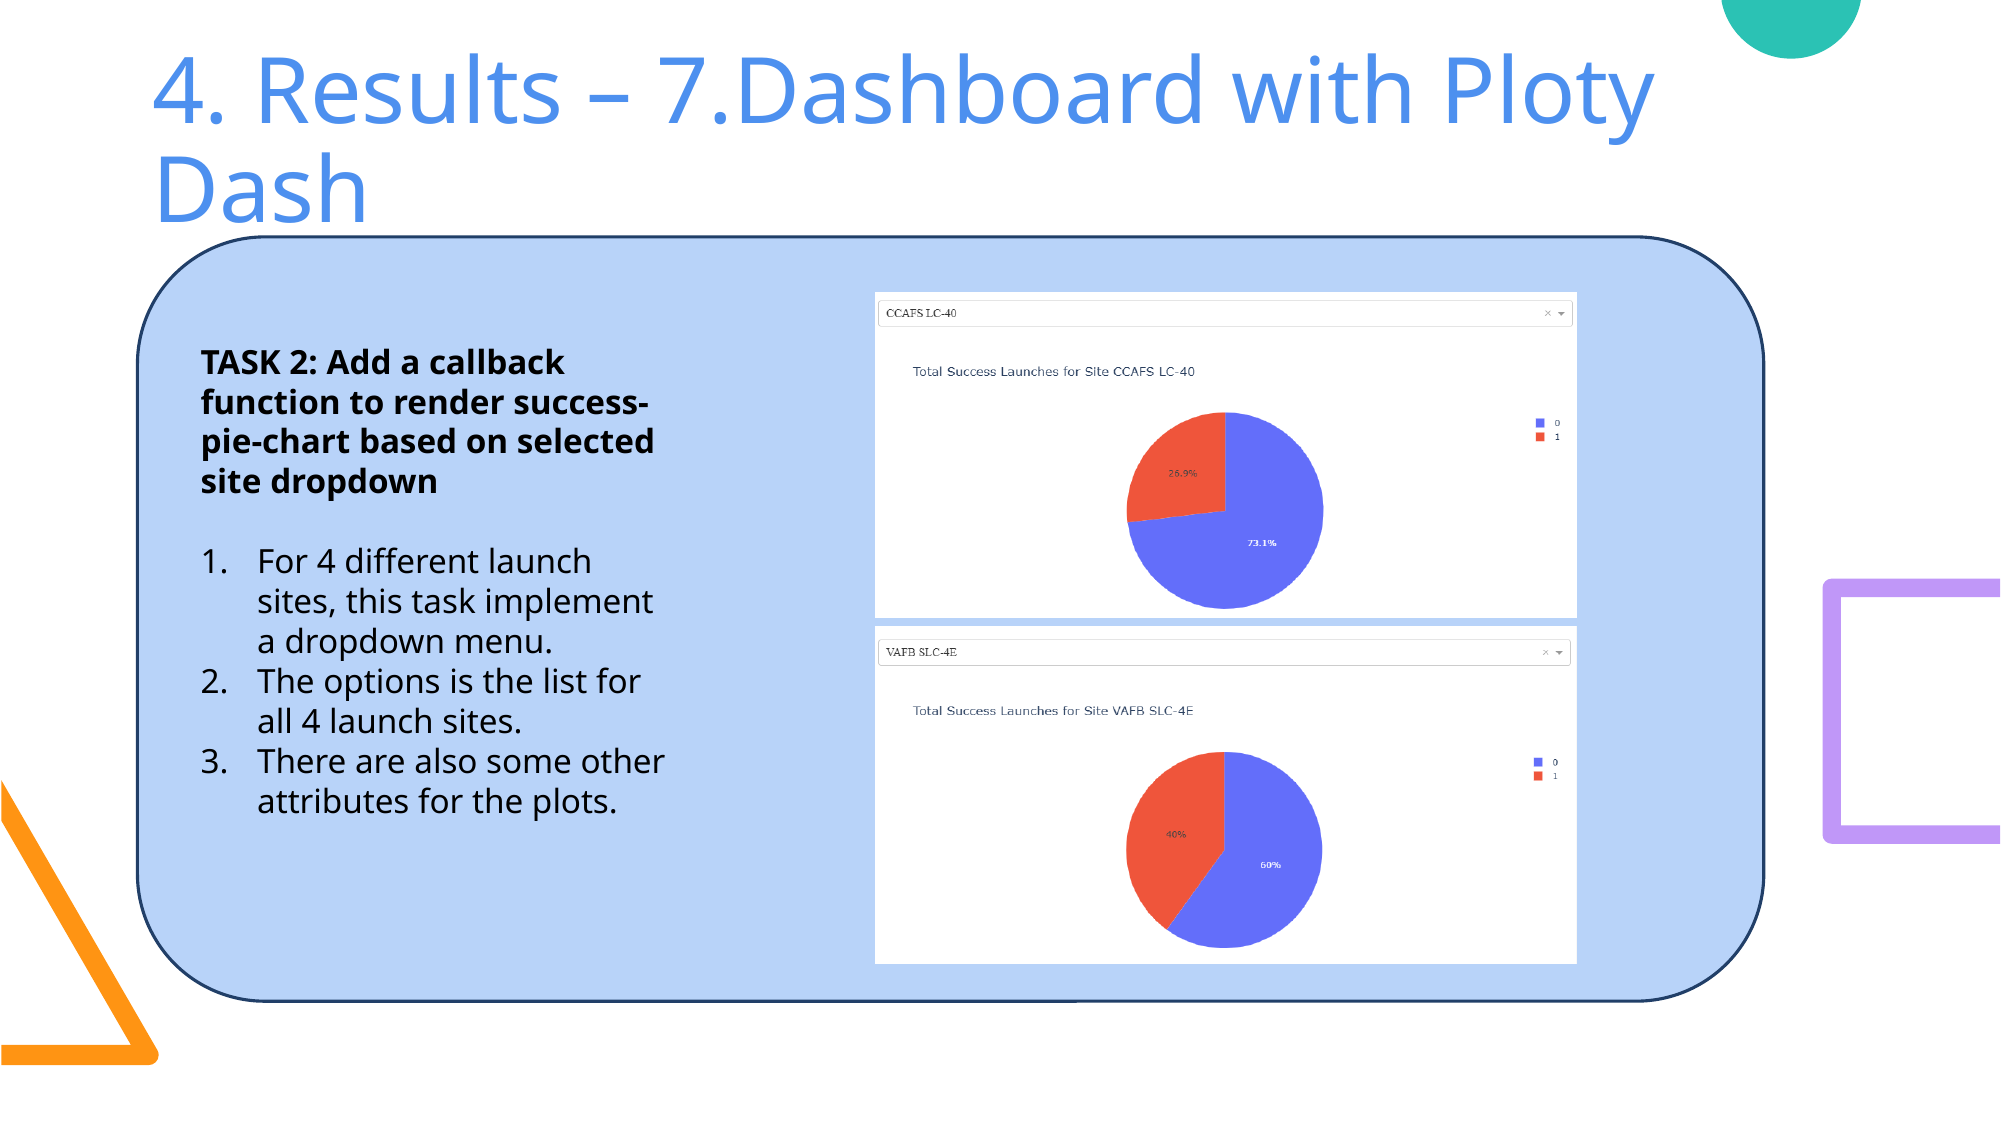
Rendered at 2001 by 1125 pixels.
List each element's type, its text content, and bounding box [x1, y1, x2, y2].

title 4. Results – 7.Dashboard with Ploty Dash [137, 50, 1863, 237]
text_box TASK 2: Add a callback function to render success-pie-chart based on selected site dropdown For 4 different launch sites, this task implement a dropdown menu. The options is the list for all 4 launch sites. There are also some other attributes for the plots. [185, 333, 689, 828]
text_box [135, 237, 1766, 1003]
picture [874, 291, 1578, 619]
picture [874, 626, 1578, 964]
